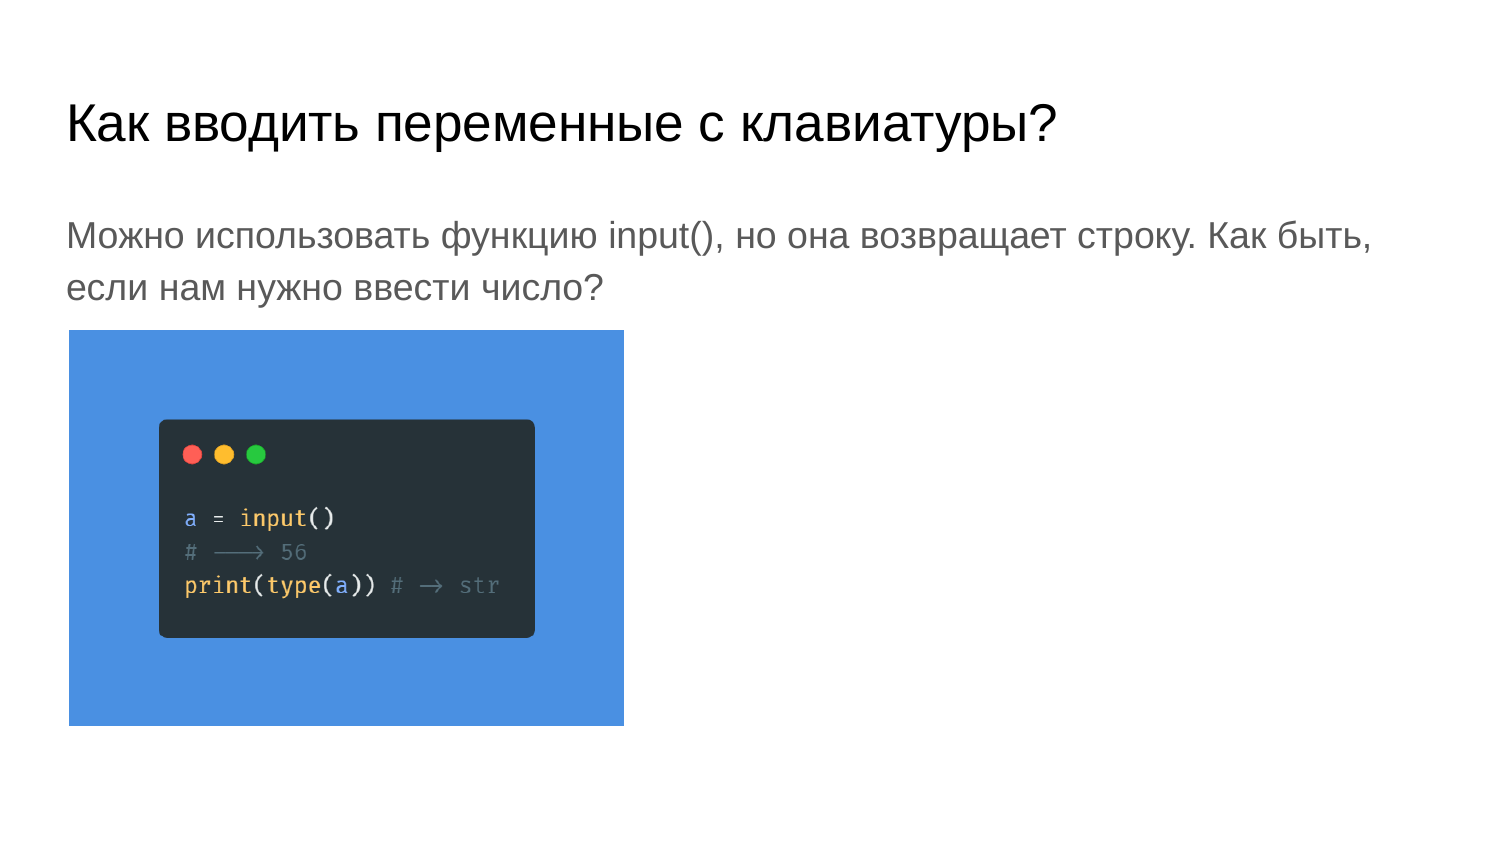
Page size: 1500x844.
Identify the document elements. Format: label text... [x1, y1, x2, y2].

picture [69, 329, 624, 727]
list Можно использовать функцию input(), но она возвращает строку. Как быть, если нам нужно ввести число? [51, 189, 1449, 750]
title Как вводить переменные с клавиатуры? [51, 72, 1449, 167]
